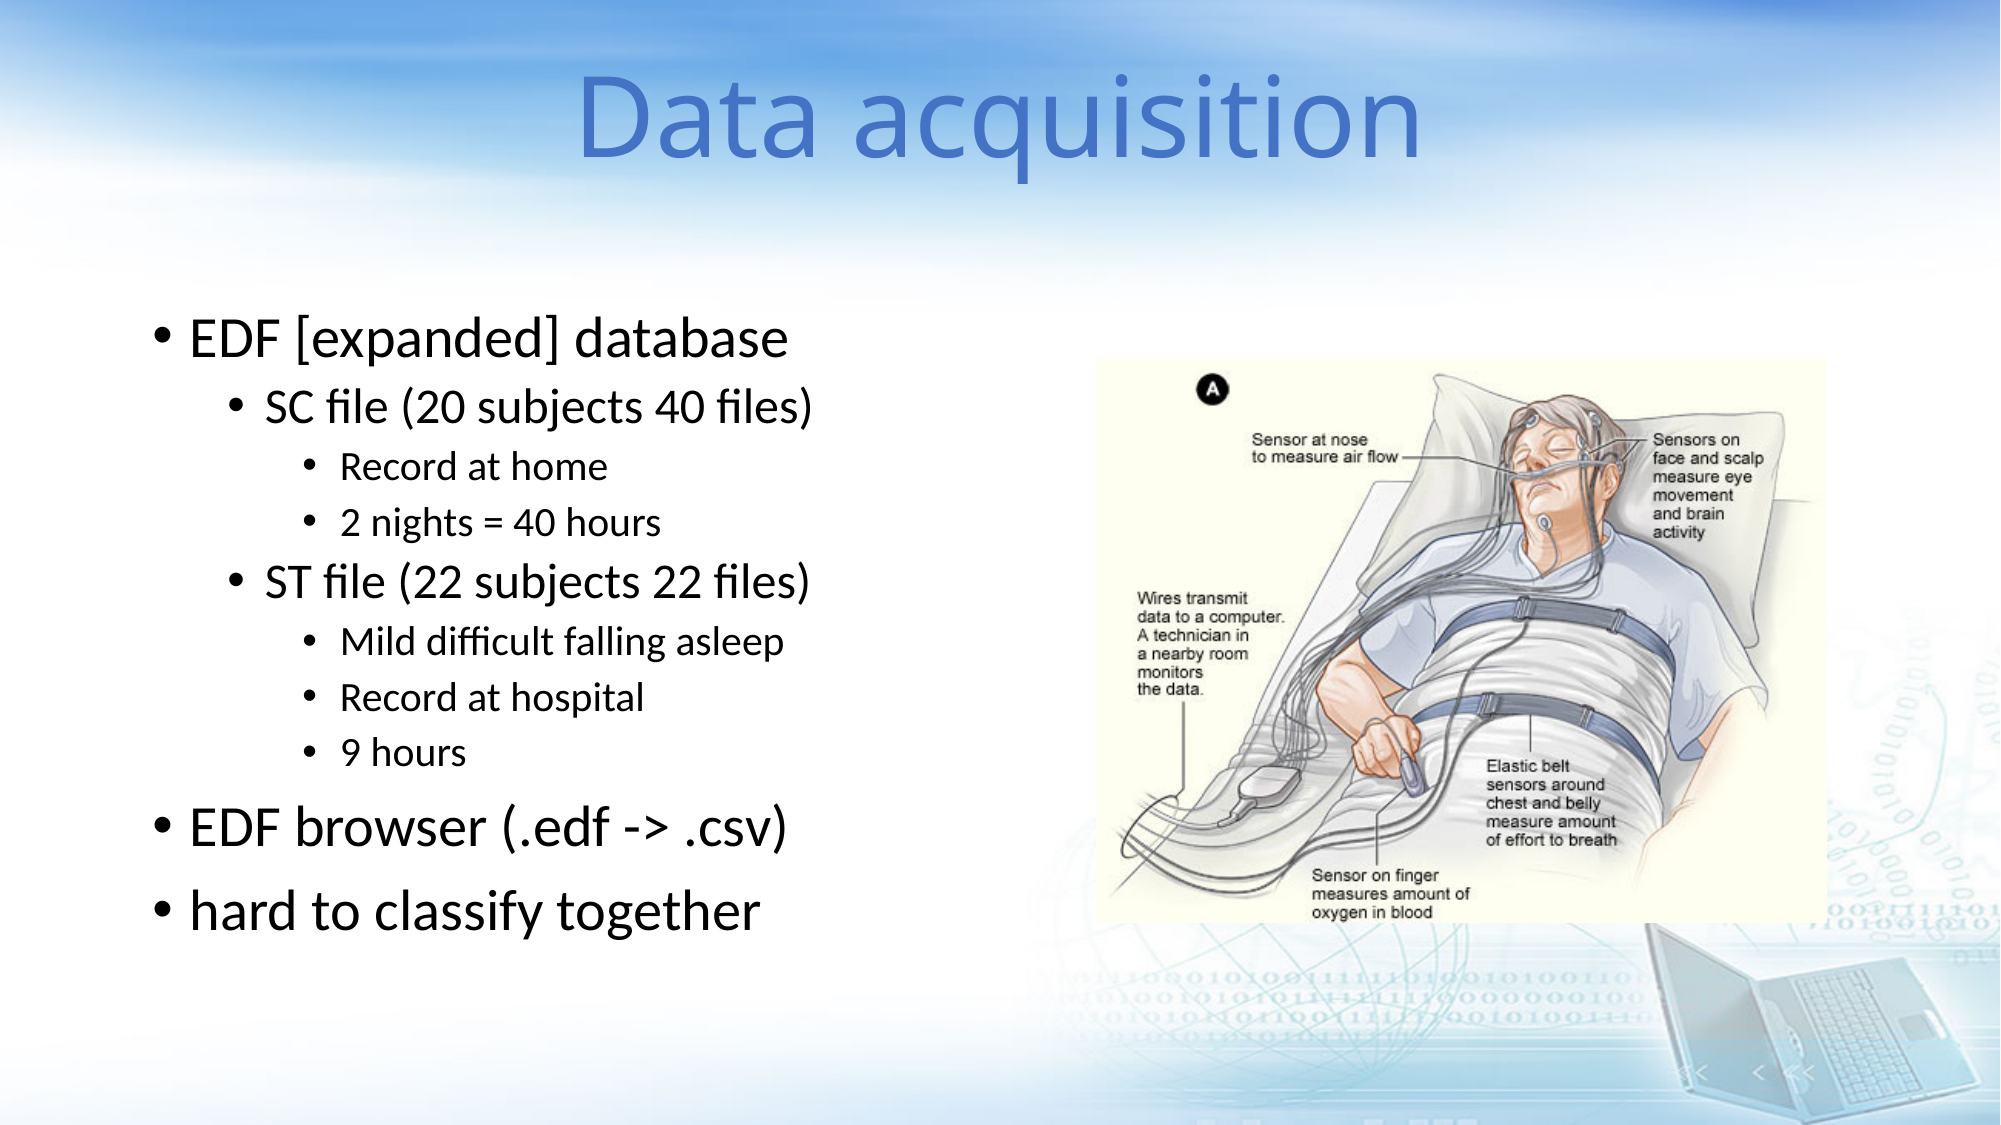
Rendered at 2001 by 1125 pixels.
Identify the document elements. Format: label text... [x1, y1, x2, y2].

list EDF [expanded] database SC file (20 subjects 40 files) Record at home 2 nights = 40 hours ST file (22 subjects 22 files) Mild difficult falling asleep Record at hospital 9 hours EDF browser (.edf -> .csv) hard to classify together [137, 299, 1863, 1014]
text_box Data acquisition [0, 37, 2000, 187]
picture [0, 0, 2001, 1125]
